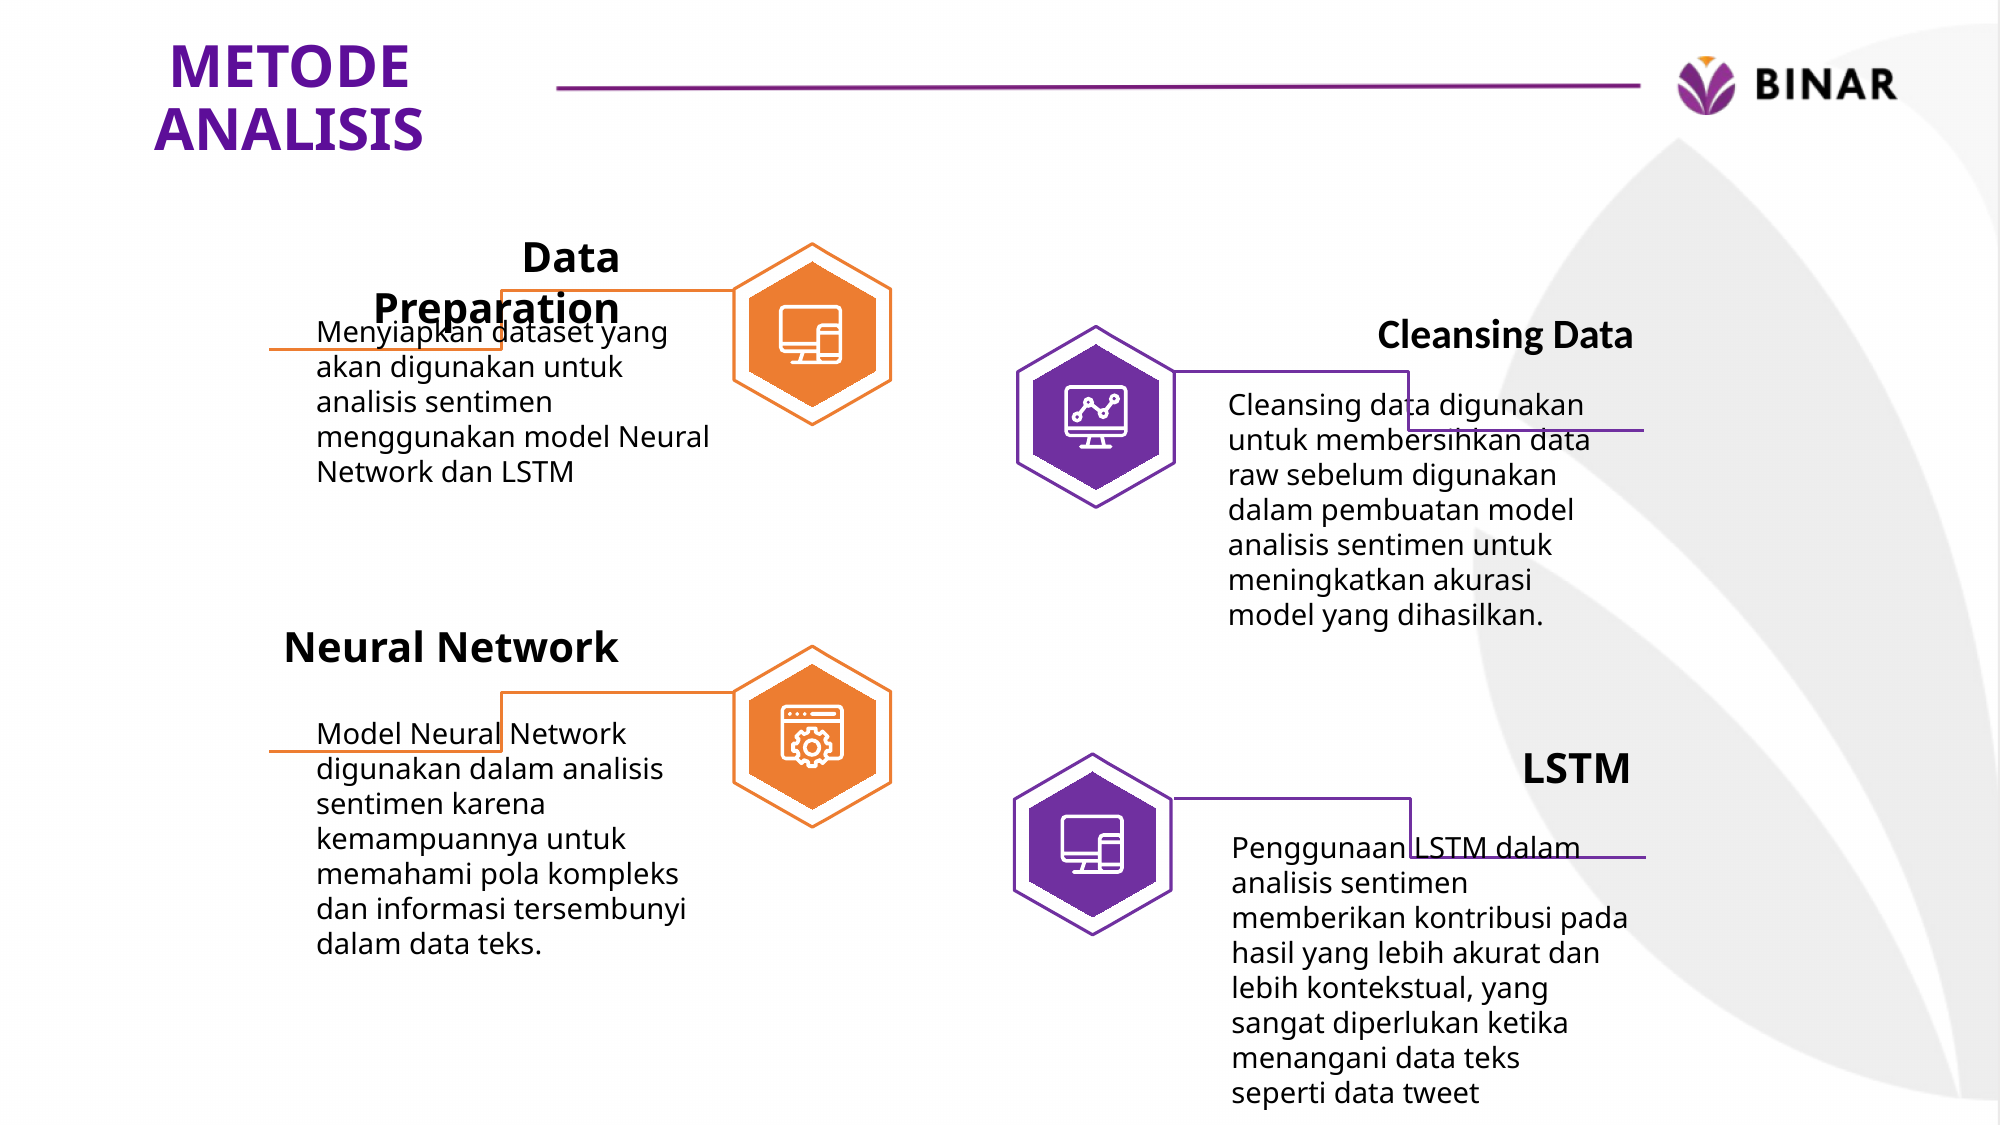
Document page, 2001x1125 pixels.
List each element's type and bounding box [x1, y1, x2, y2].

text_box [1064, 385, 1128, 449]
text_box [1174, 798, 1647, 858]
text_box [1172, 371, 1645, 431]
text_box [780, 704, 844, 768]
text_box [268, 290, 734, 350]
text_box [268, 692, 734, 752]
picture [0, 0, 2000, 1125]
